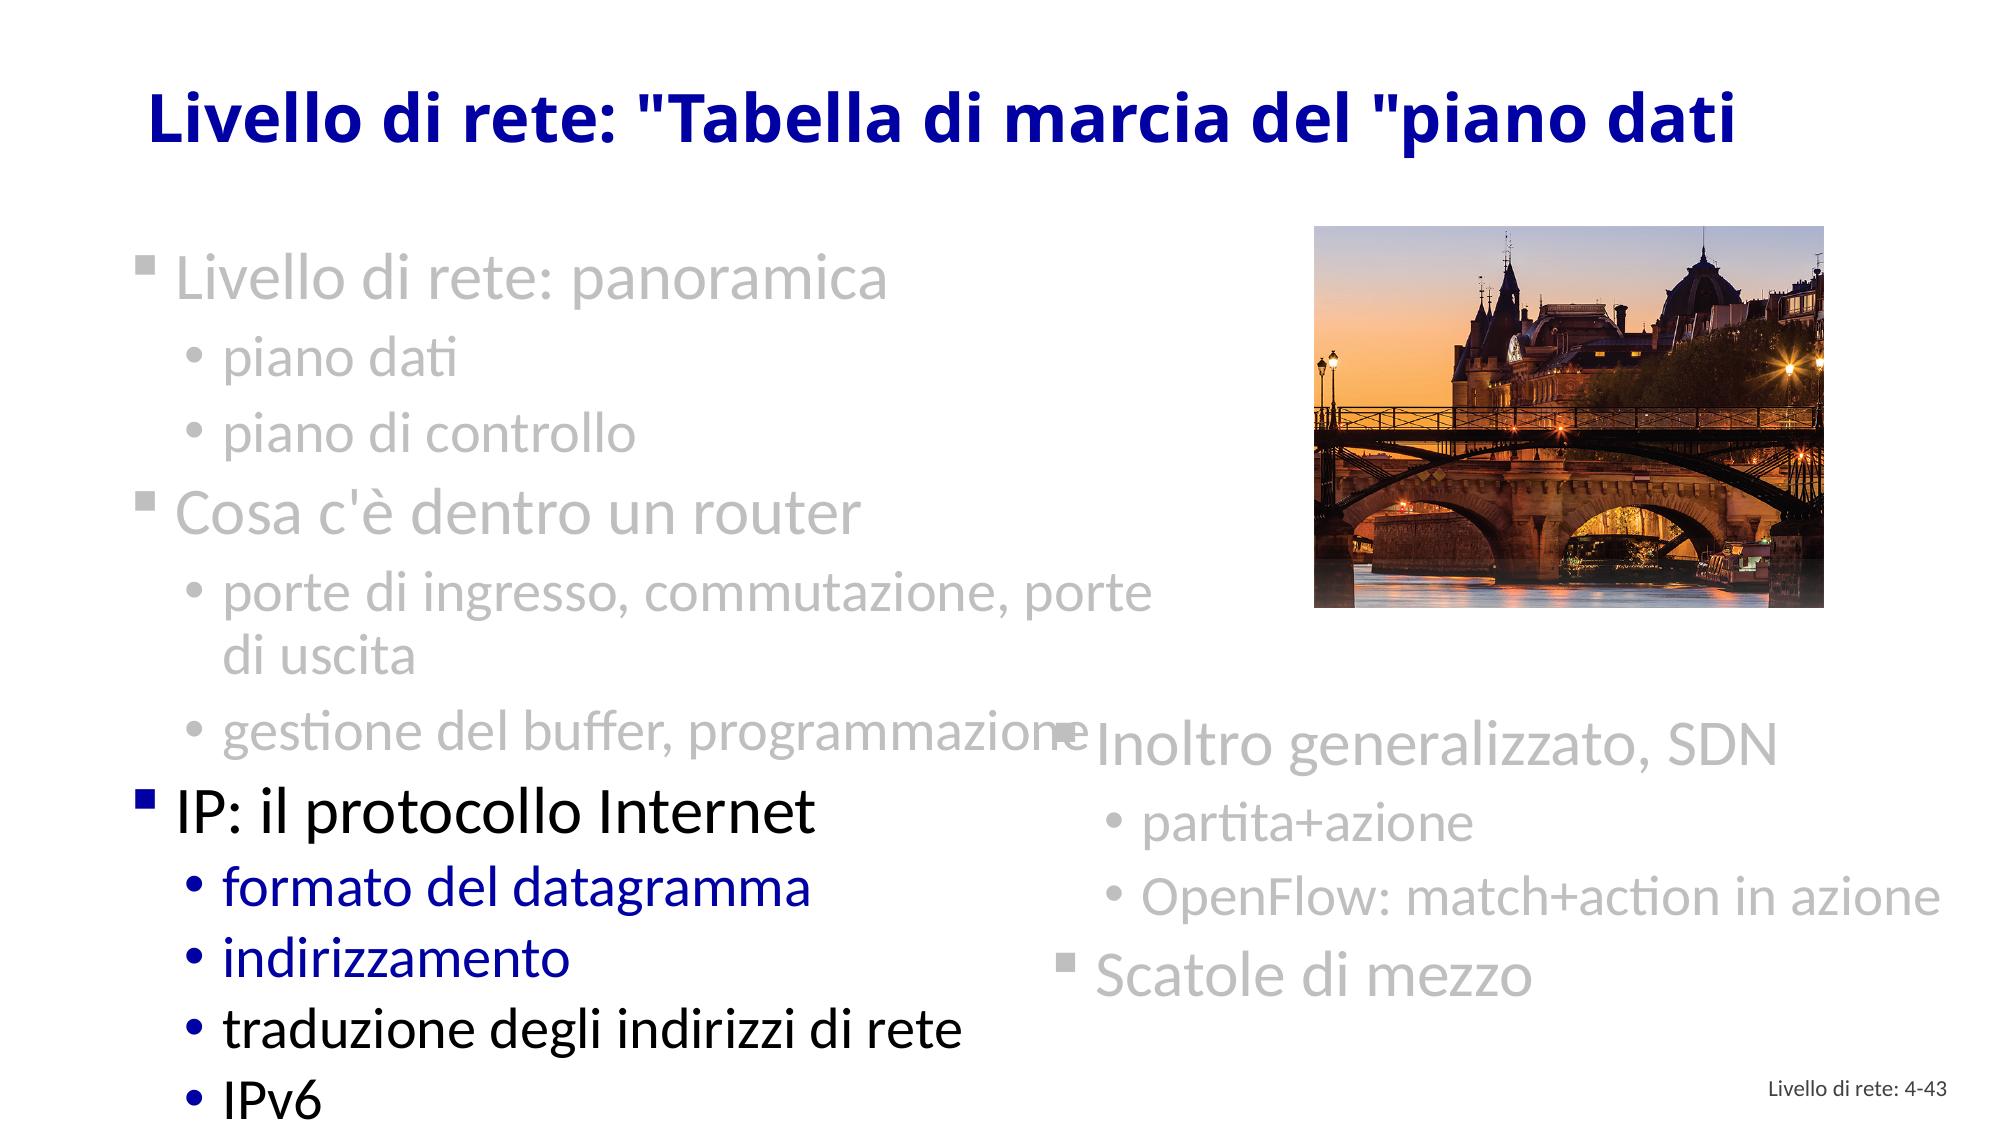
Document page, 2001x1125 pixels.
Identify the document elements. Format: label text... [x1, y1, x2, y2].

slide_number Livello di rete: 4- 42 [1512, 1056, 1963, 1117]
picture [1314, 226, 1824, 608]
text_box Inoltro generalizzato, SDN partita+azione OpenFlow: match+action in azione Scatole di mezzo [1014, 701, 2000, 1020]
title Livello di rete: "Tabella di marcia del "piano dati [131, 47, 1856, 195]
list Livello di rete: panoramica piano dati piano di controllo Cosa c'è dentro un router porte di ingresso, commutazione, porte di uscita gestione del buffer, programmazione IP: il protocollo Internet formato del datagramma indirizzamento traduzione degli indirizzi di rete IPv6 [93, 234, 1180, 1087]
